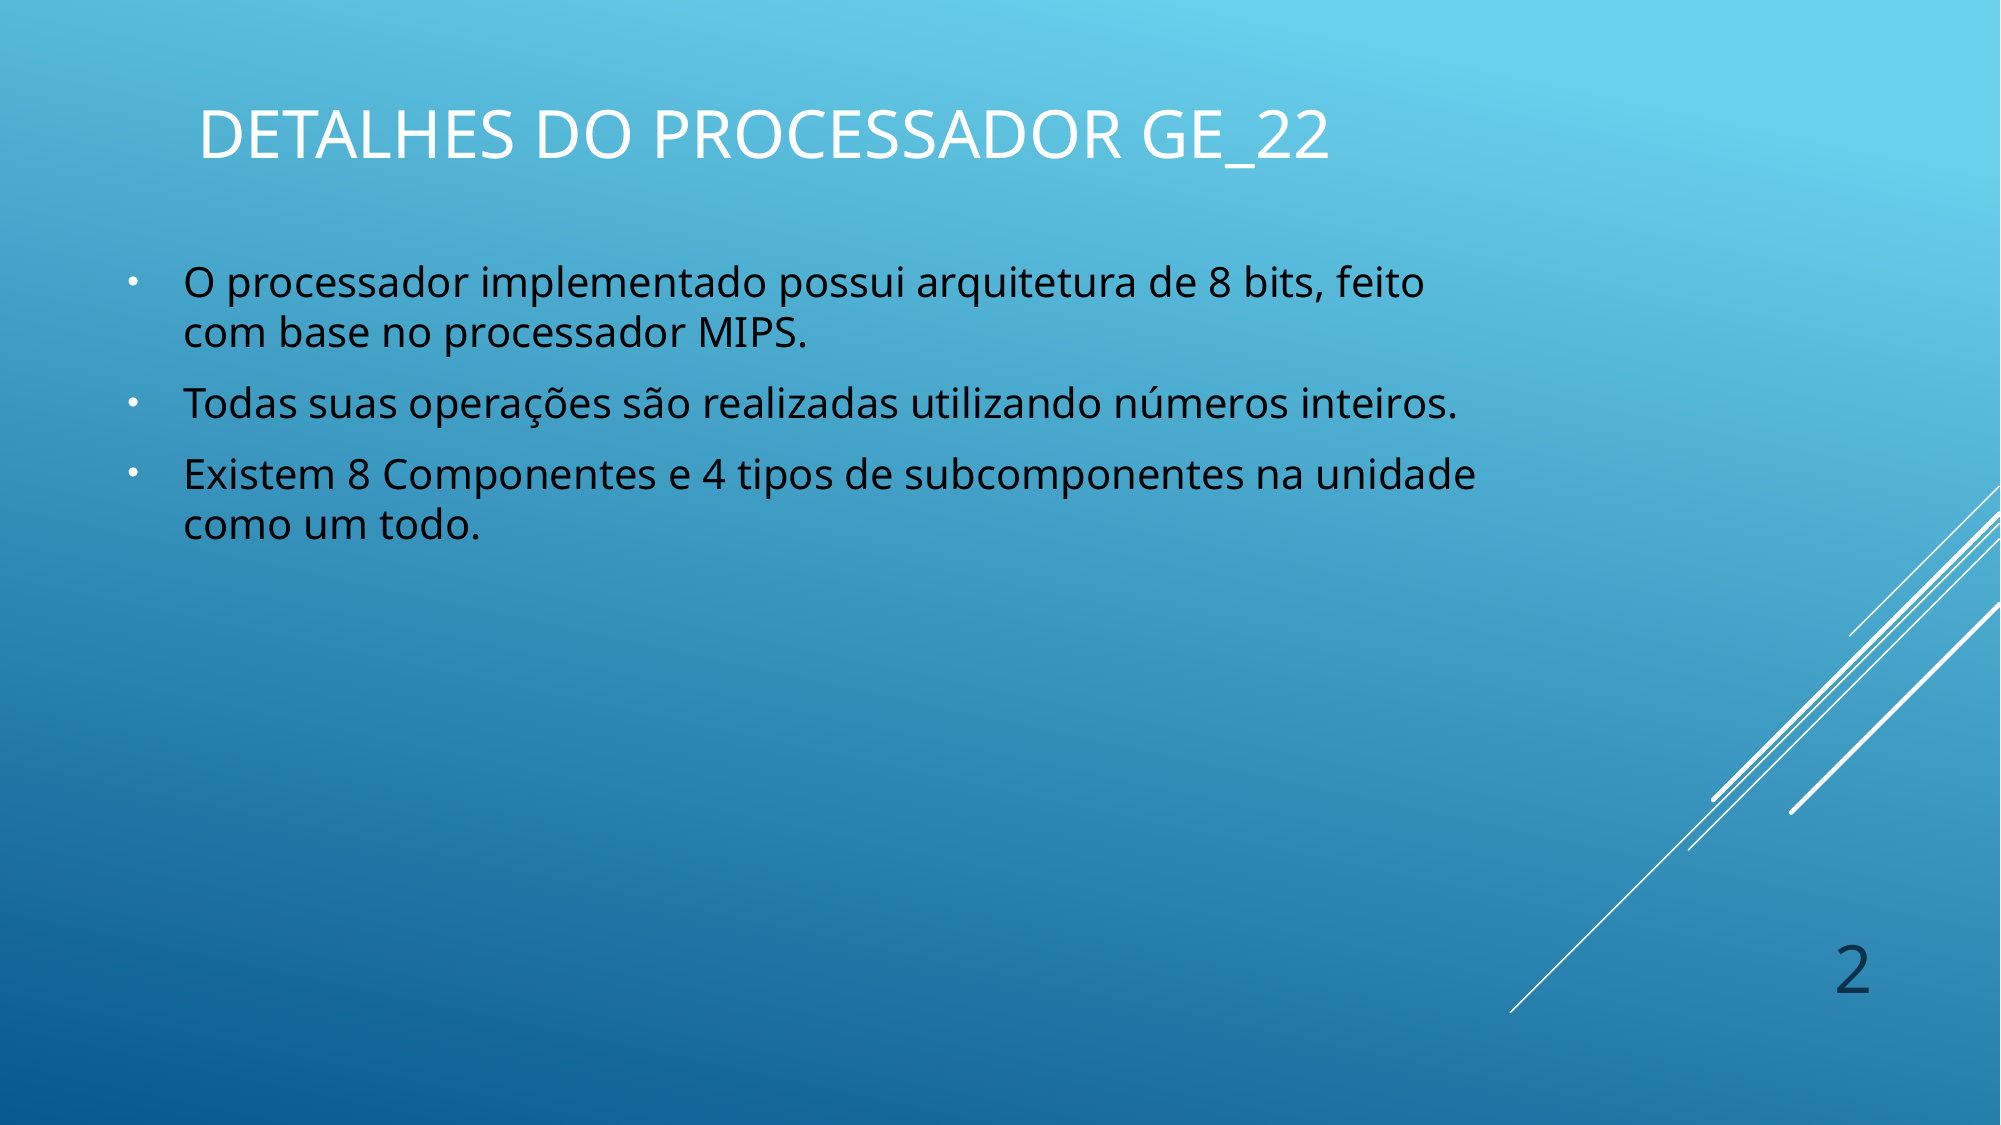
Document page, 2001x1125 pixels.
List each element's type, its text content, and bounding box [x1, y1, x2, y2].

list O processador implementado possui arquitetura de 8 bits, feito com base no processador MIPS. Todas suas operações são realizadas utilizando números inteiros. Existem 8 Componentes e 4 tipos de subcomponentes na unidade como um todo. [112, 248, 1513, 1023]
title Detalhes do processador GE_22 [182, 38, 1583, 180]
slide_number 2 [1700, 915, 1888, 1025]
